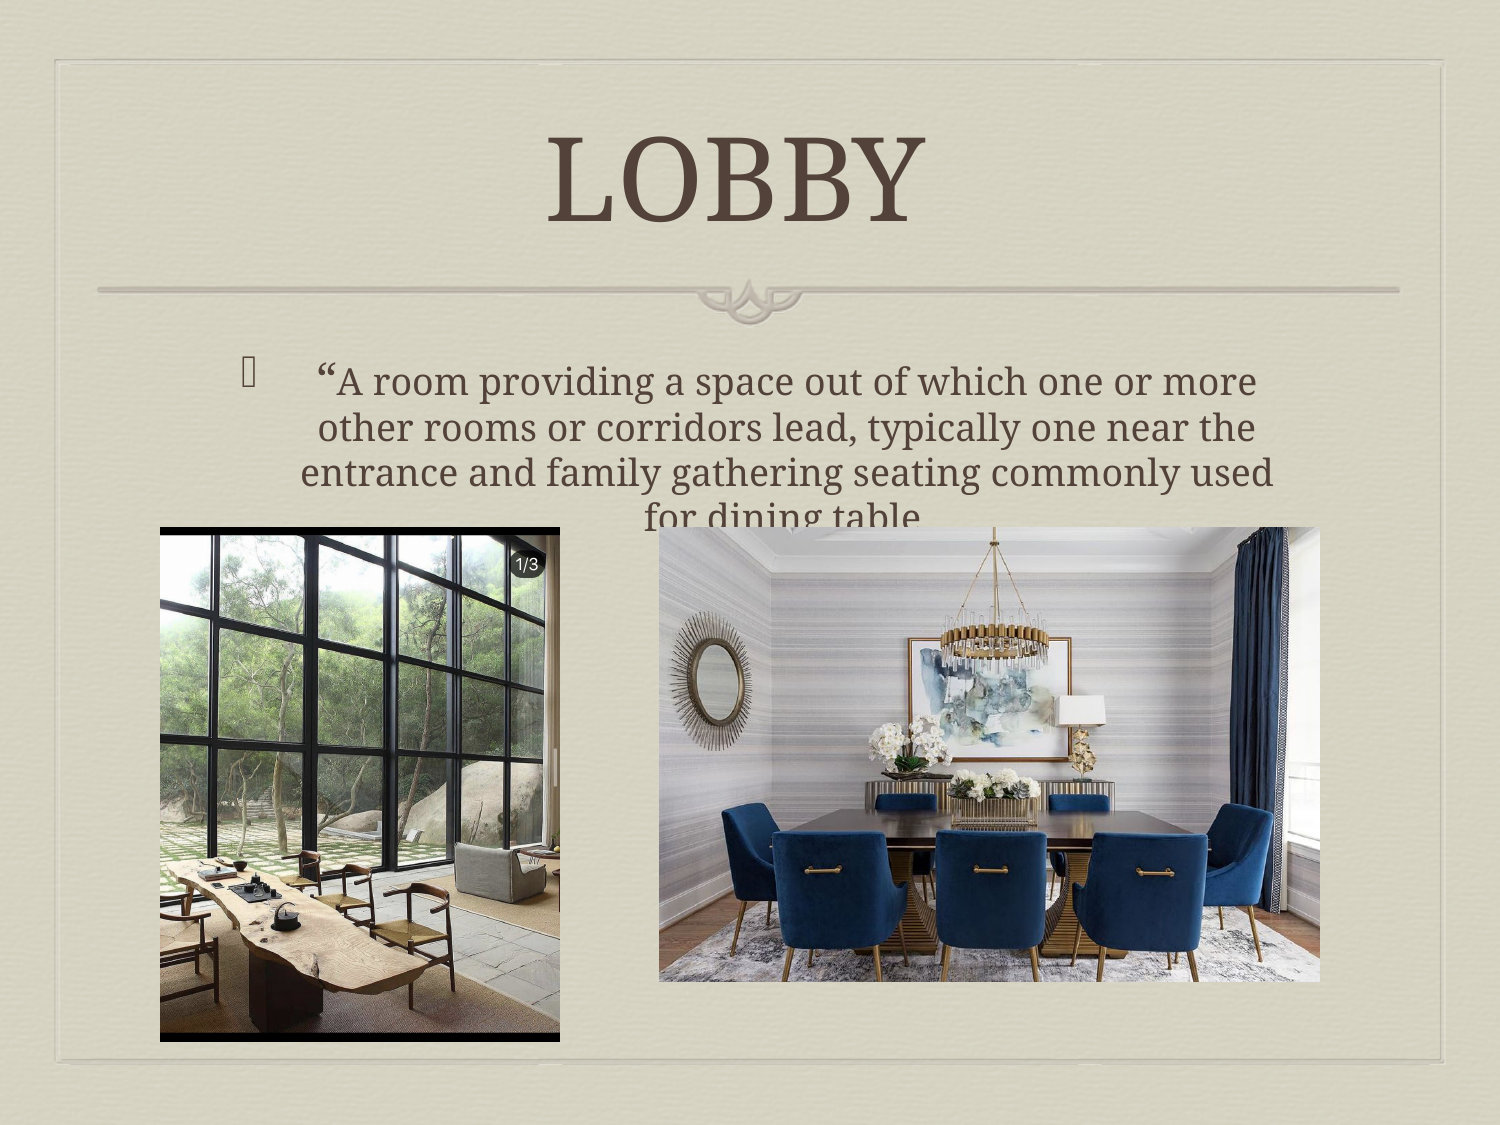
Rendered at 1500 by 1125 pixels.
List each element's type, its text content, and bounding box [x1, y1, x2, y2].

picture [0, 0, 1500, 1125]
list “A room providing a space out of which one or more other rooms or corridors lead, typically one near the entrance and family gathering seating commonly used for dining table [180, 341, 1320, 939]
title LOBBY [131, 62, 1369, 288]
